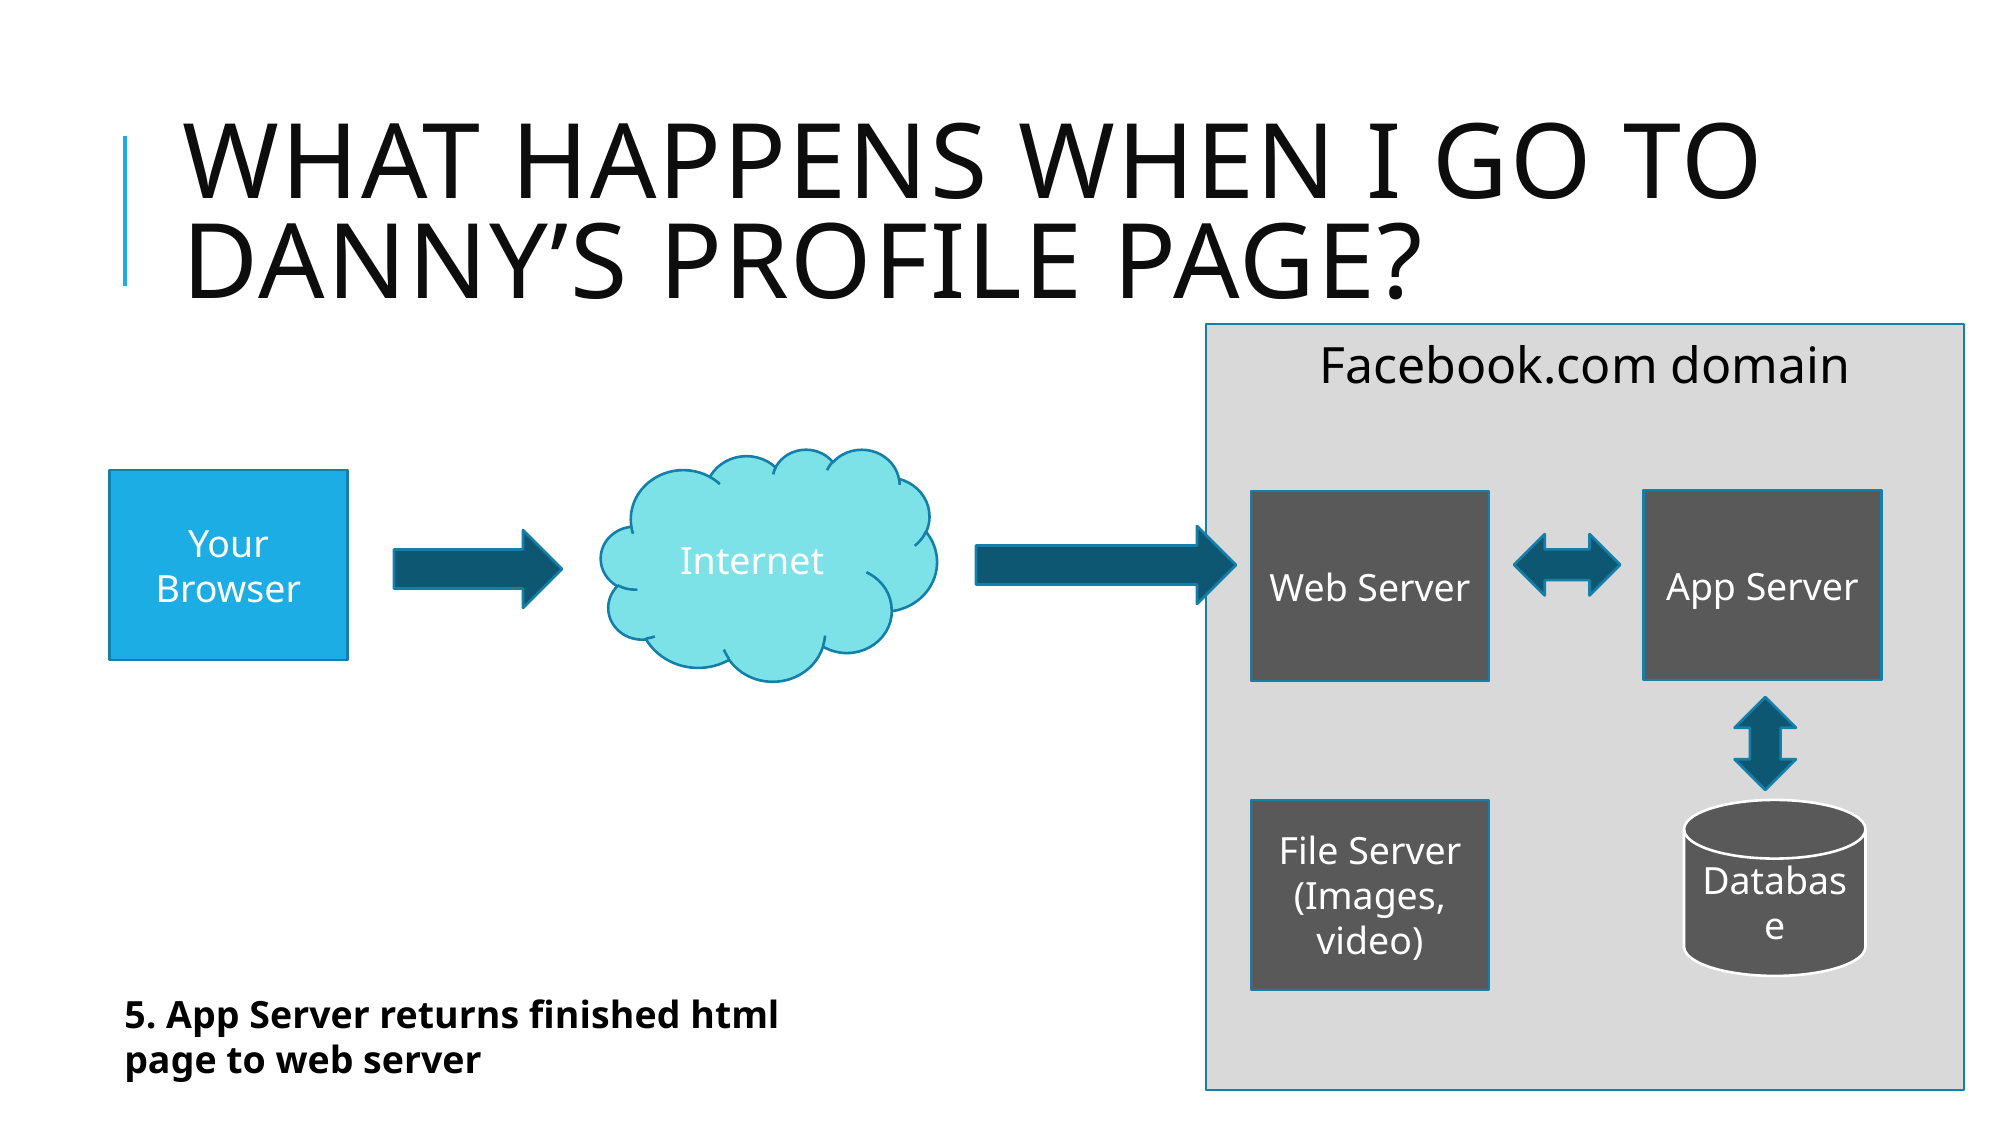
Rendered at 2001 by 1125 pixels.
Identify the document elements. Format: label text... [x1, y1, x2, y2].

text_box [392, 528, 563, 610]
text_box App Server [1642, 489, 1883, 681]
text_box [1513, 532, 1622, 597]
text_box [974, 524, 1237, 606]
text_box Facebook.com domain [1206, 325, 1964, 461]
text_box 5. App Server returns finished html page to web server [109, 983, 800, 1089]
text_box Your Browser [108, 469, 349, 661]
text_box File Server (Images, video) [1250, 799, 1490, 991]
text_box Web Server [1250, 490, 1490, 682]
text_box Database [1682, 798, 1867, 978]
title What happens when I Go to Danny’s profile Page? [168, 96, 2000, 342]
text_box [1733, 696, 1798, 791]
text_box Internet [599, 448, 939, 684]
text_box [1205, 323, 1965, 1091]
